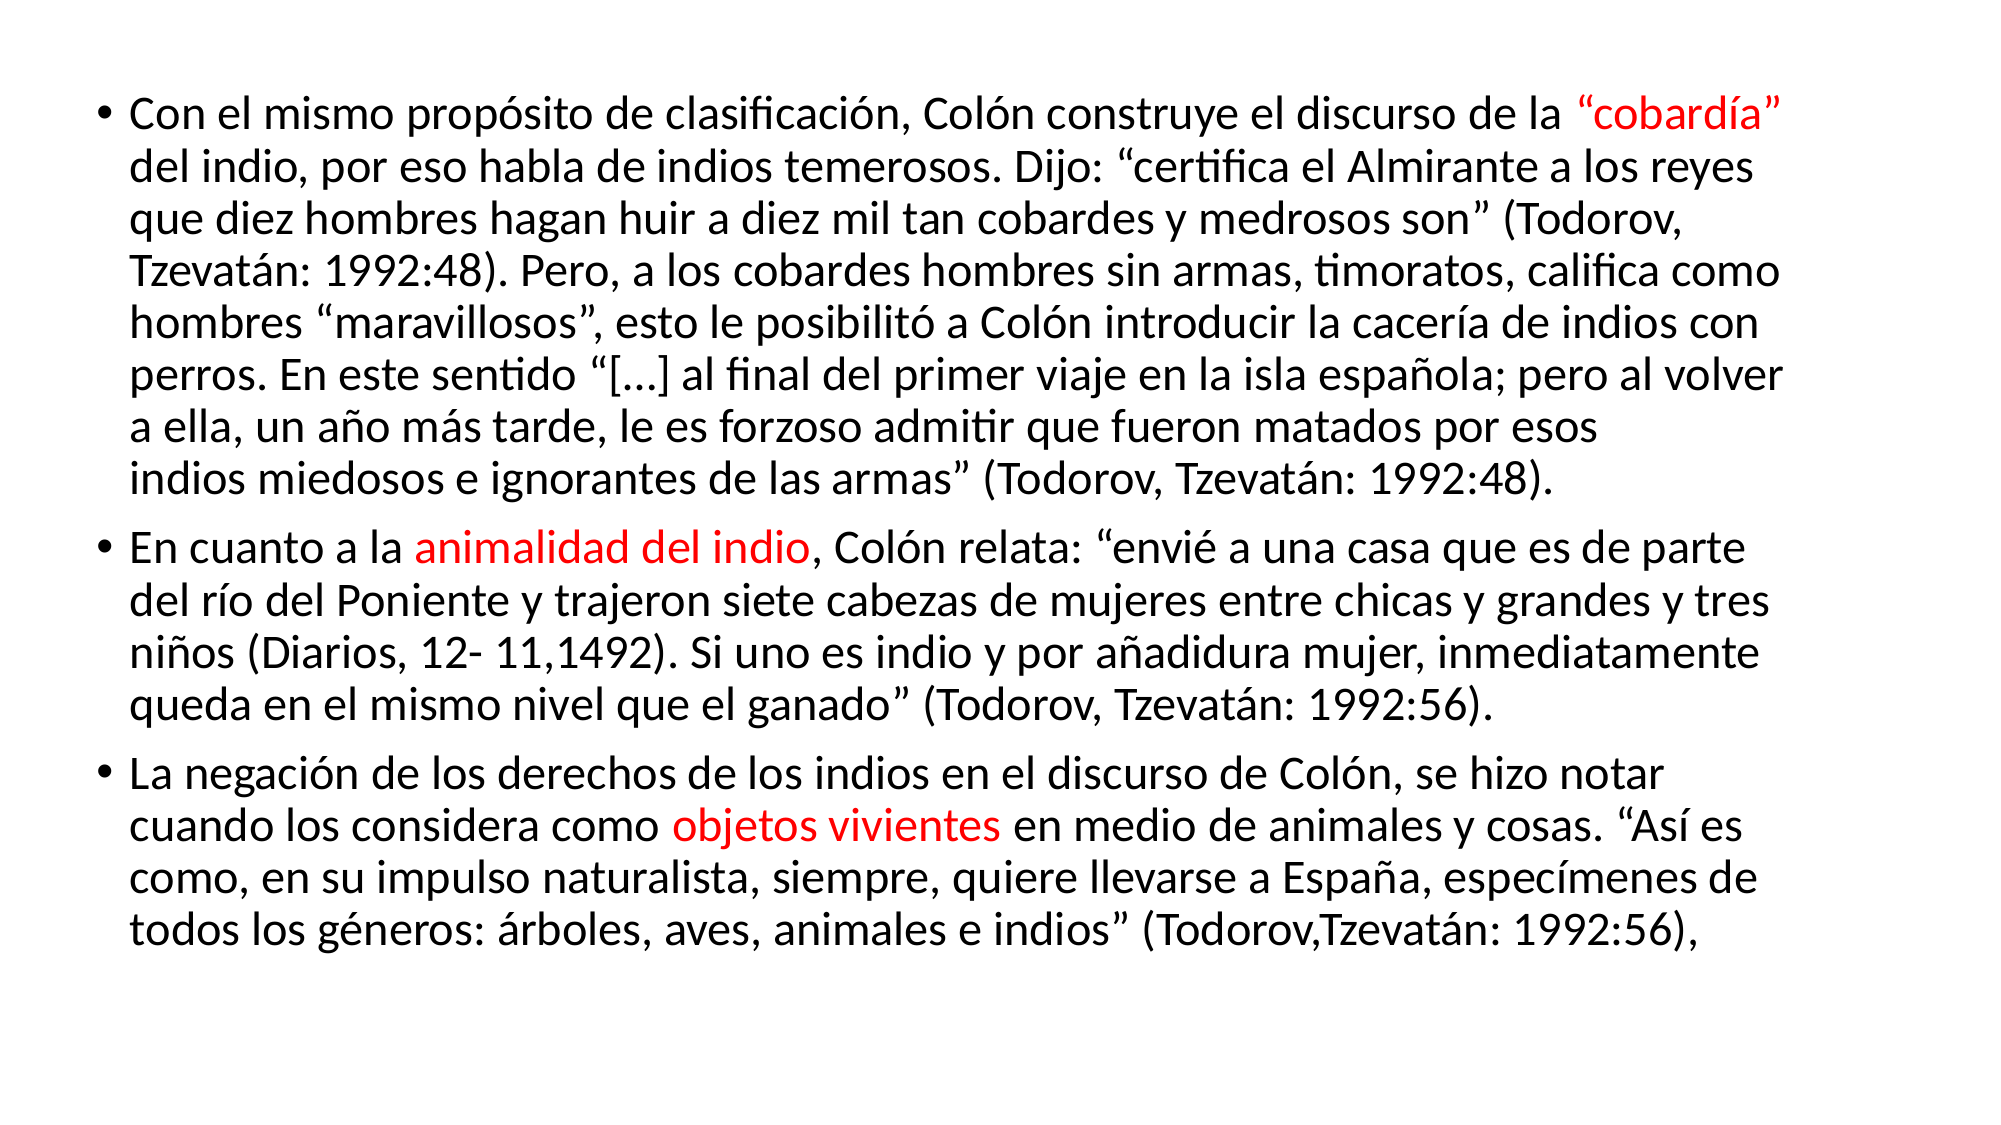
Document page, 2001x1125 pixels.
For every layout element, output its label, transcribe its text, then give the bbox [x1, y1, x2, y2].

list Con el mismo propósito de clasificación, Colón construye el discurso de la “cobardía” del indio, por eso habla de indios temerosos. Dijo: “certifica el Almirante a los reyes que diez hombres hagan huir a diez mil tan cobardes y medrosos son” (Todorov, Tzevatán: 1992:48). Pero, a los cobardes hombres sin armas, timoratos, califica como hombres “maravillosos”, esto le posibilitó a Colón introducir la cacería de indios con perros. En este sentido “[…] al final del primer viaje en la isla española; pero al volver a ella, un año más tarde, le es forzoso admitir que fueron matados por esos indios miedosos e ignorantes de las armas” (Todorov, Tzevatán: 1992:48). En cuanto a la animalidad del indio, Colón relata: “envié a una casa que es de parte del río del Poniente y trajeron siete cabezas de mujeres entre chicas y grandes y tres niños (Diarios, 12- 11,1492). Si uno es indio y por añadidura mujer, inmediatamente queda en el mismo nivel que el ganado” (Todorov, Tzevatán: 1992:56). La negación de los derechos de los indios en el discurso de Colón, se hizo notar cuando los considera como objetos vivientes en medio de animales y cosas. “Así es como, en su impulso naturalista, siempre, quiere llevarse a España, especímenes de todos los géneros: árboles, aves, animales e indios” (Todorov,Tzevatán: 1992:56), [81, 80, 1807, 1074]
